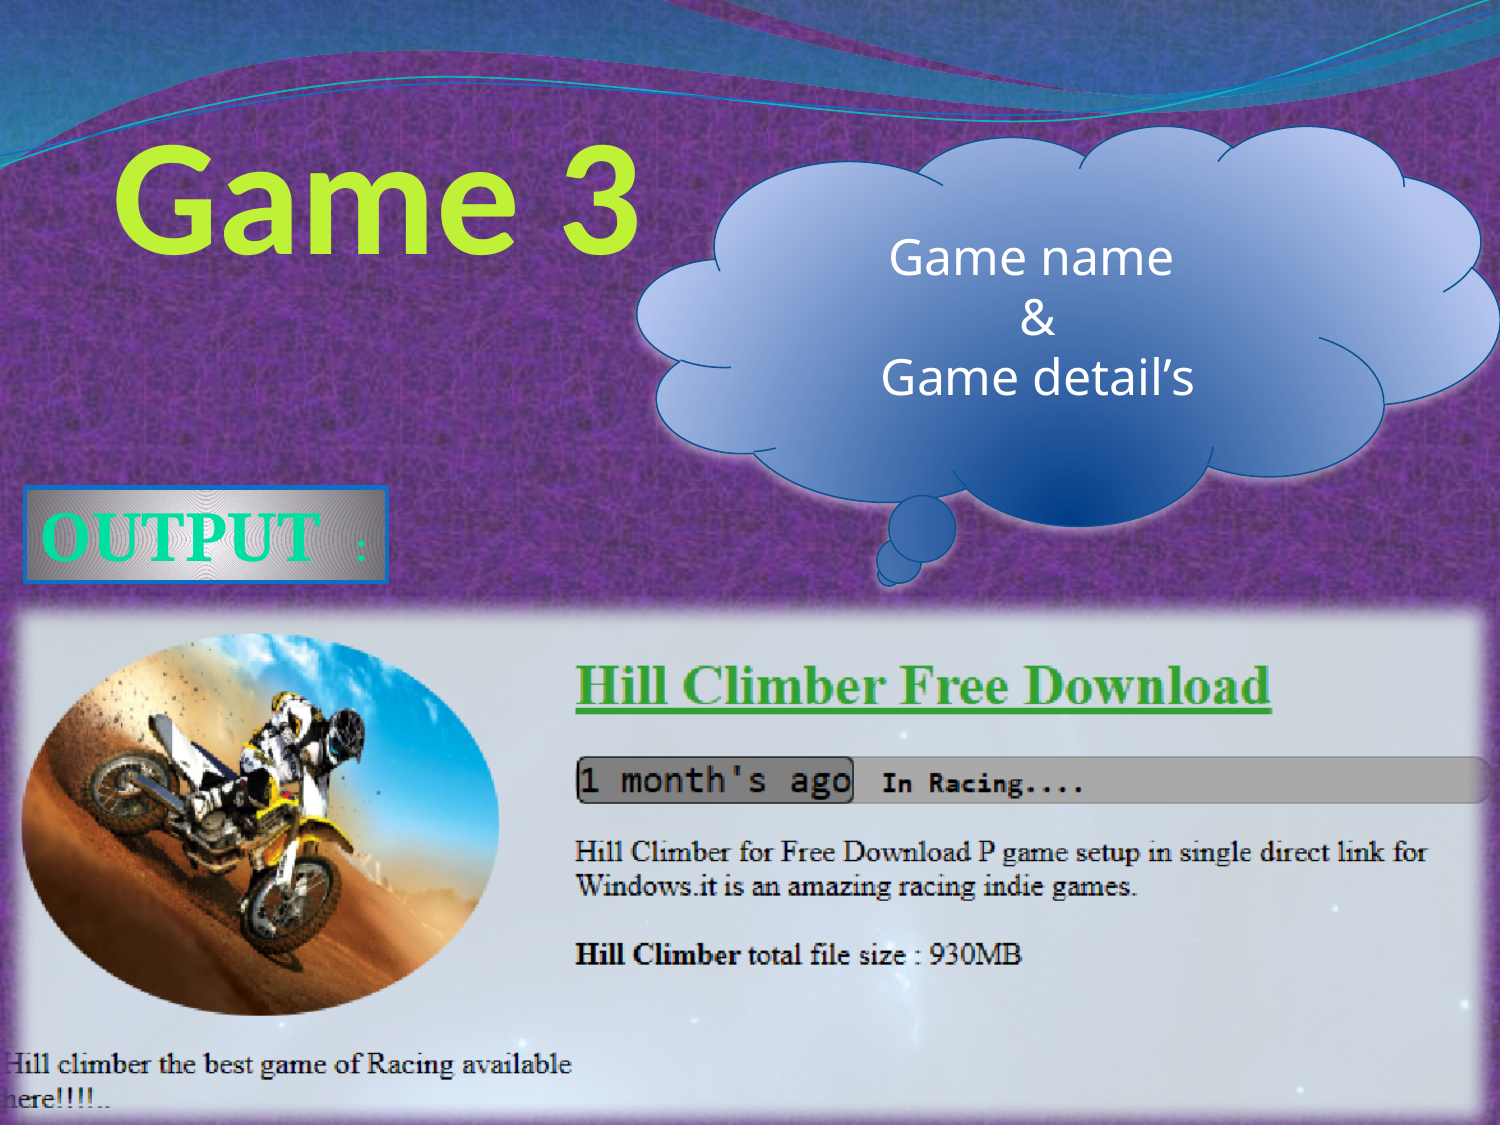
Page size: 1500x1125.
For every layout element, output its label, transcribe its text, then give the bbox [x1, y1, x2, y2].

title Game 3 [112, 99, 713, 288]
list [0, 593, 1500, 1125]
picture [1117, 90, 1216, 99]
picture [1213, 35, 1487, 97]
text_box Game name & Game detail’s [635, 125, 1500, 587]
text_box Output : [23, 485, 389, 584]
